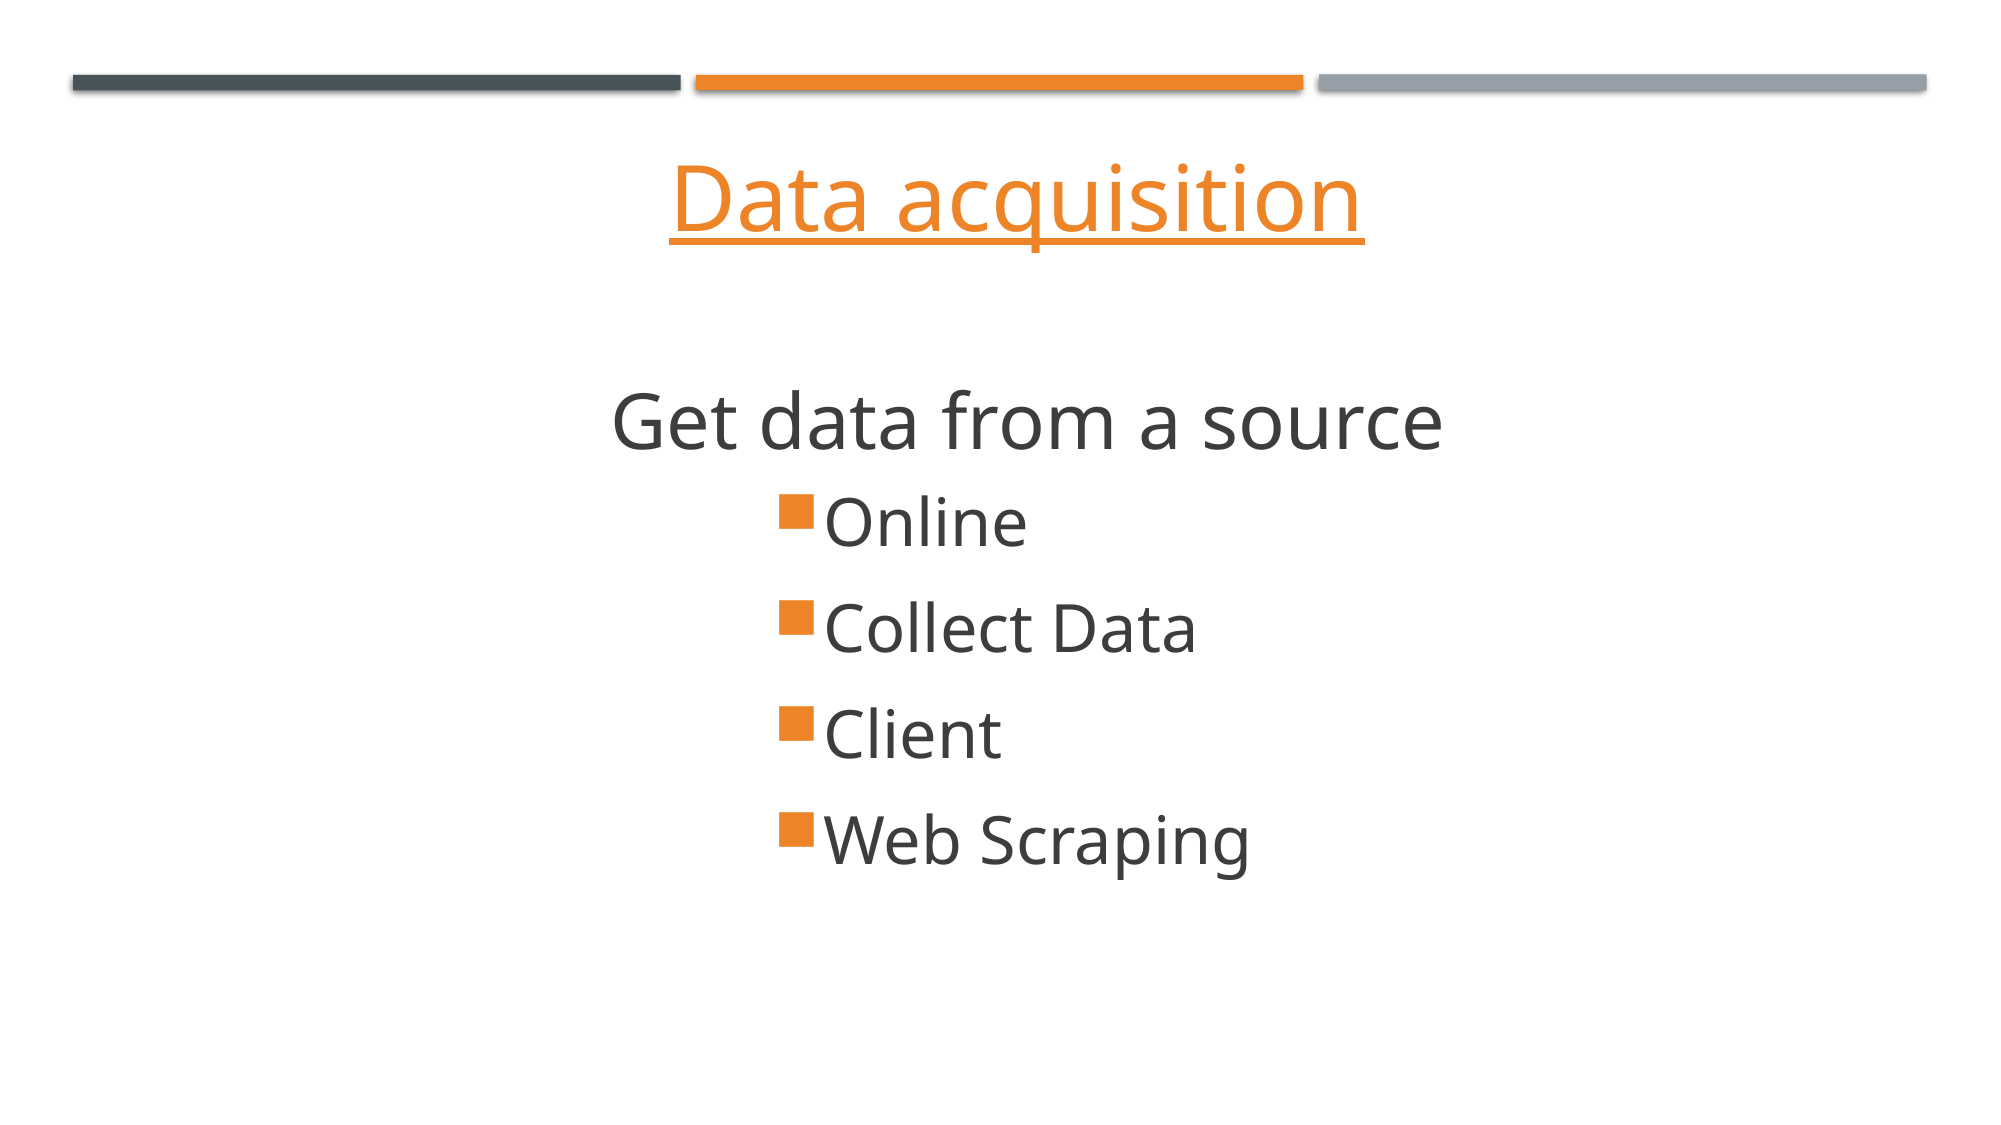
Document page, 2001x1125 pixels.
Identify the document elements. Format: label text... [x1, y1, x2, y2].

text_box Online Collect Data Client Web Scraping [758, 472, 1393, 885]
list Get data from a source [95, 291, 1962, 473]
text_box Data acquisition [107, 131, 1928, 257]
